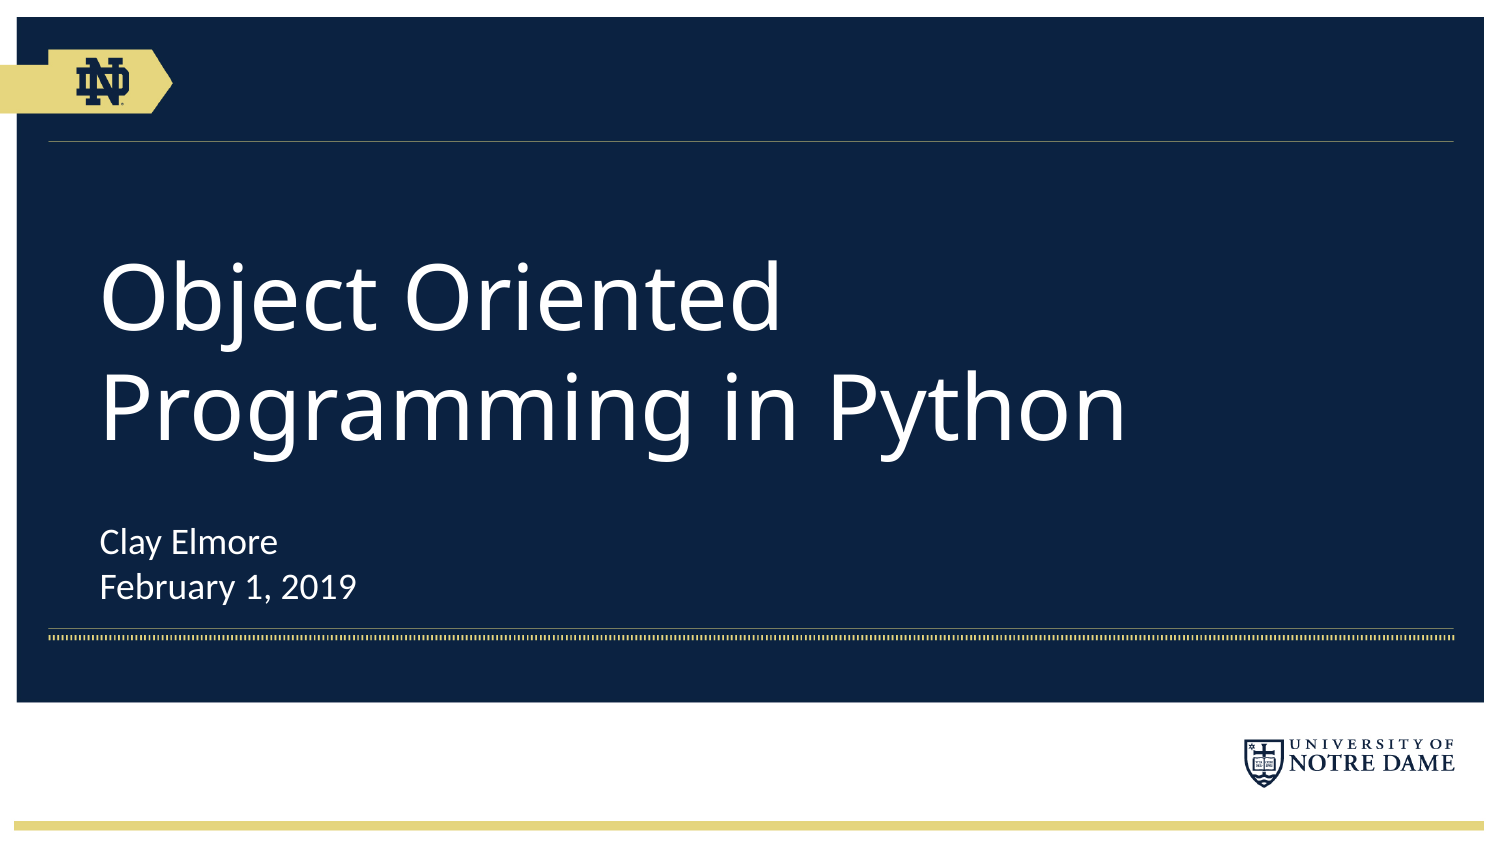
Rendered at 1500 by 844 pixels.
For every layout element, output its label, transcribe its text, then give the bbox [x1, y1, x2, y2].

text_box Clay Elmore February 1, 2019 [84, 509, 373, 660]
picture [0, 0, 1500, 844]
title Object Oriented Programming in Python [83, 187, 1250, 510]
